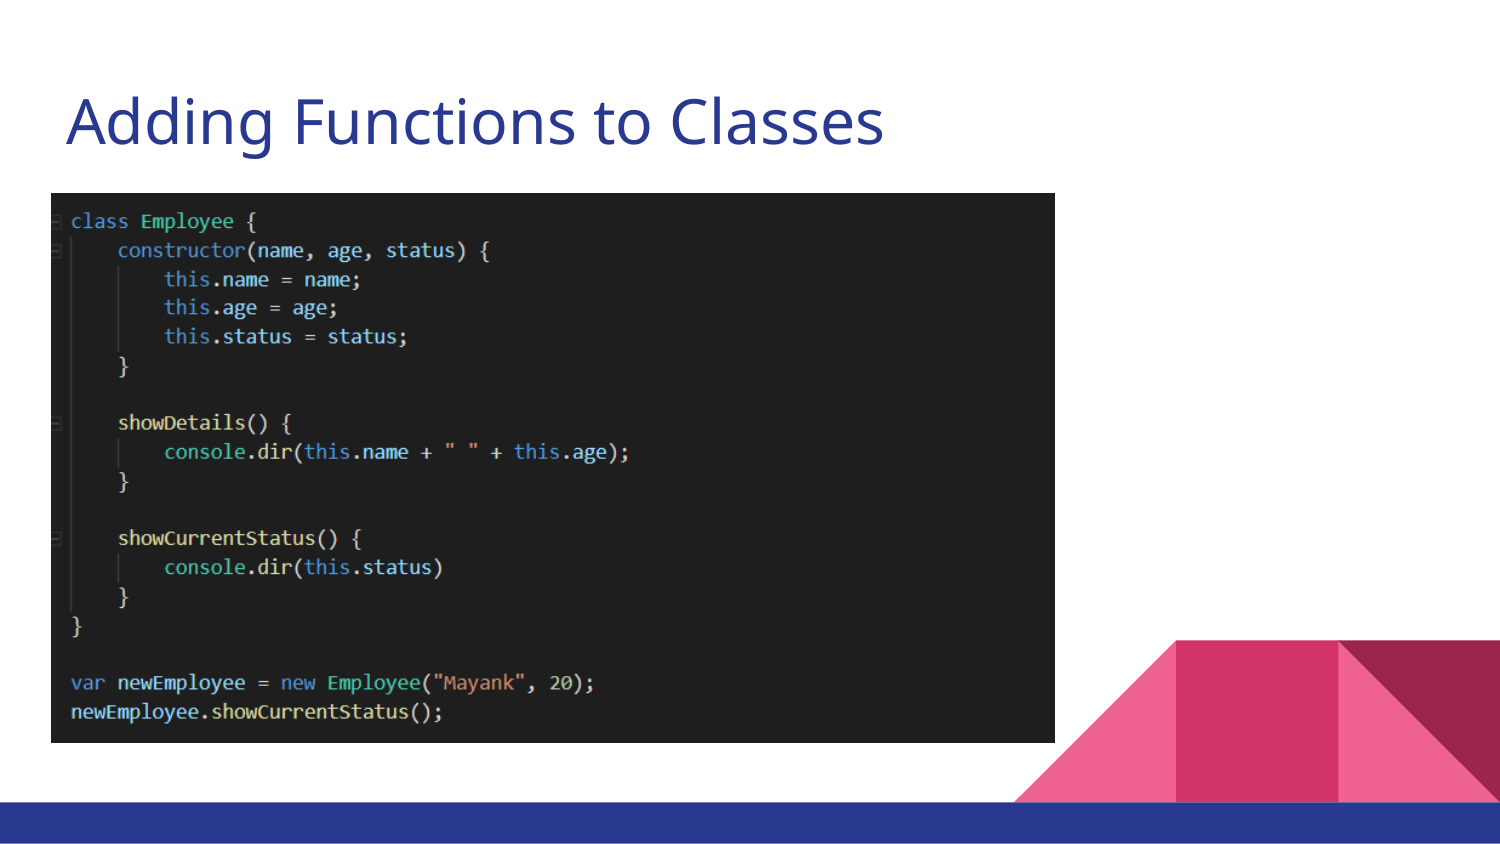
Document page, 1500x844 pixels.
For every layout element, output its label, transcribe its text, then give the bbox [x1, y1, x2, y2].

picture [50, 193, 1056, 743]
title Adding Functions to Classes [51, 67, 1449, 167]
